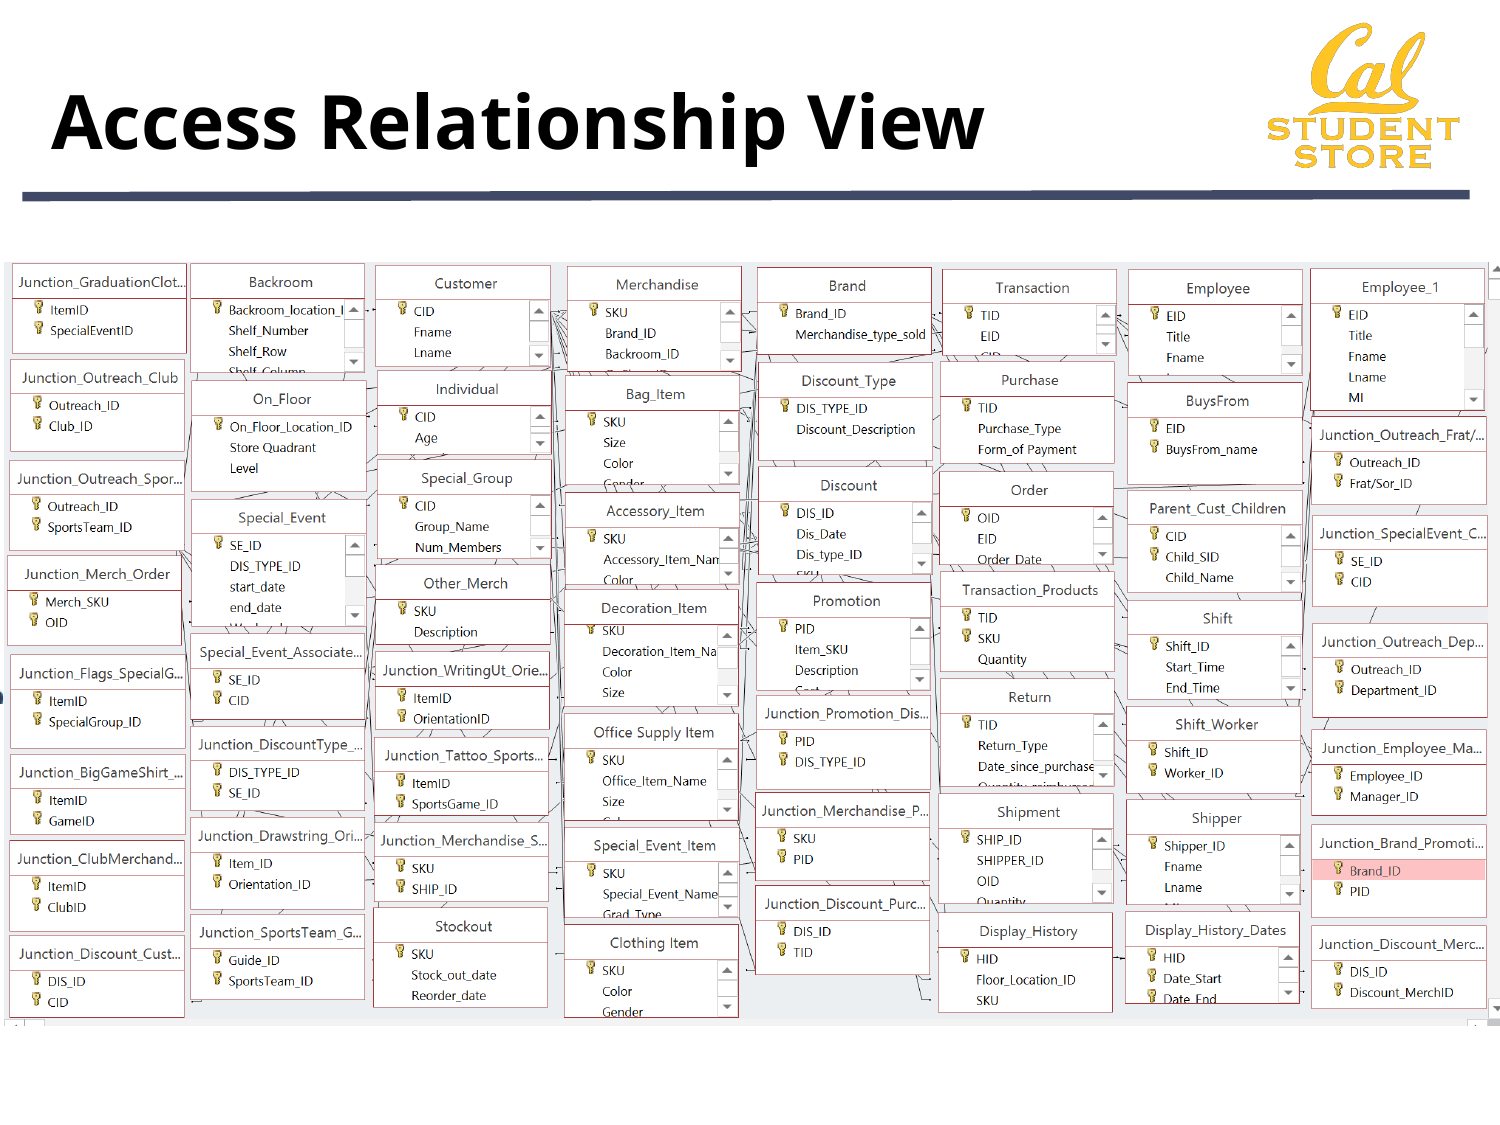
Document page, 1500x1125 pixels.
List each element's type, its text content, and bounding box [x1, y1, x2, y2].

picture [0, 262, 1500, 1026]
picture [1260, 13, 1468, 188]
text_box Access Relationship View [36, 67, 1243, 173]
